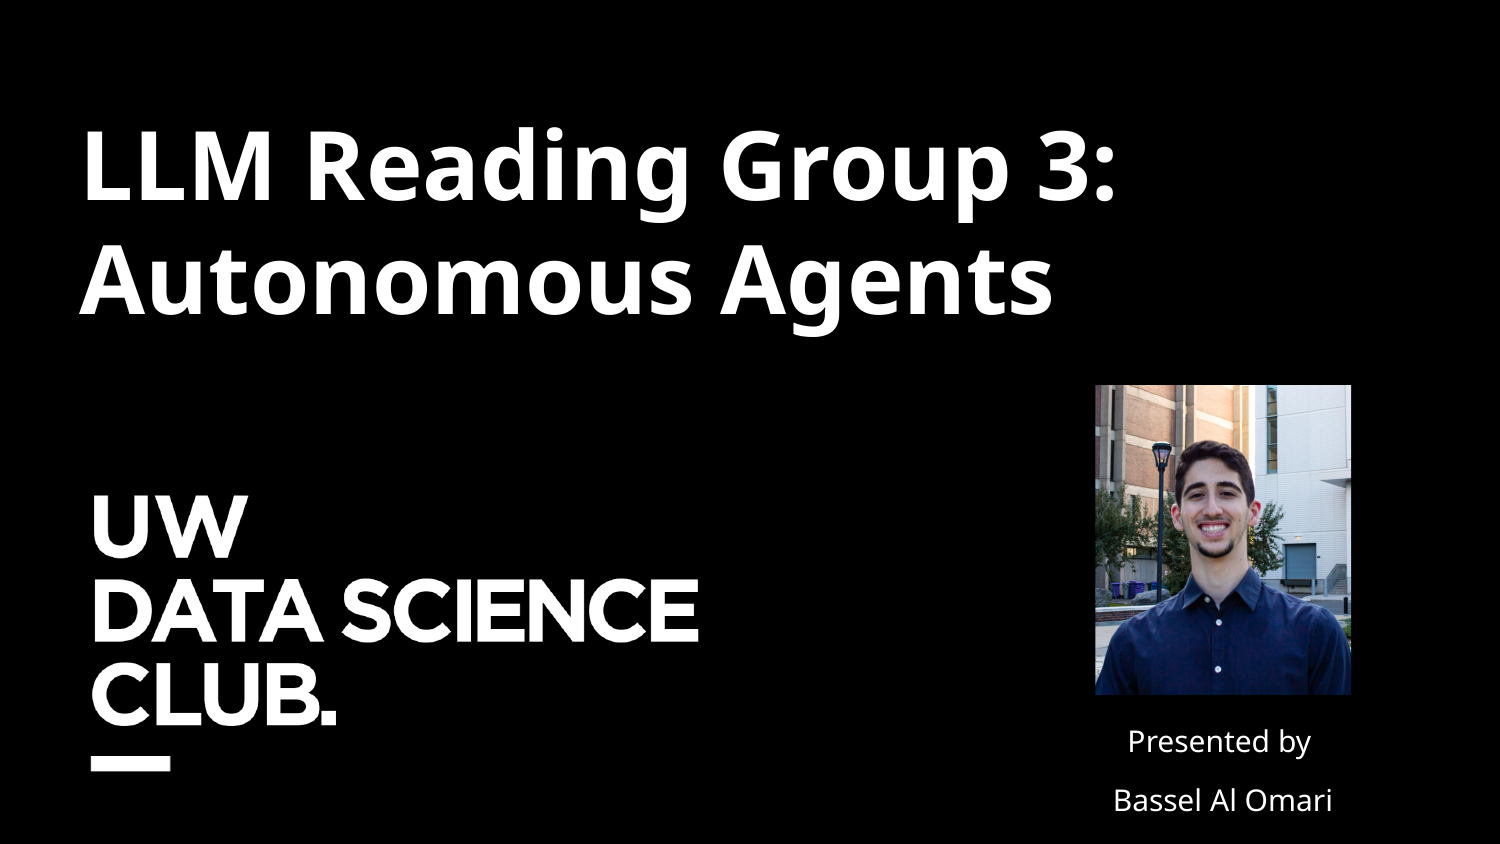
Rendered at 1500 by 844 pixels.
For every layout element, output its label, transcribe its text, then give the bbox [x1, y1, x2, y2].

text_box LLM Reading Group 3: Autonomous Agents [64, 12, 1463, 349]
picture [0, 731, 1240, 844]
picture [1095, 385, 1352, 696]
text_box Presented by Bassel Al Omari [956, 709, 1491, 823]
picture [89, 491, 705, 730]
